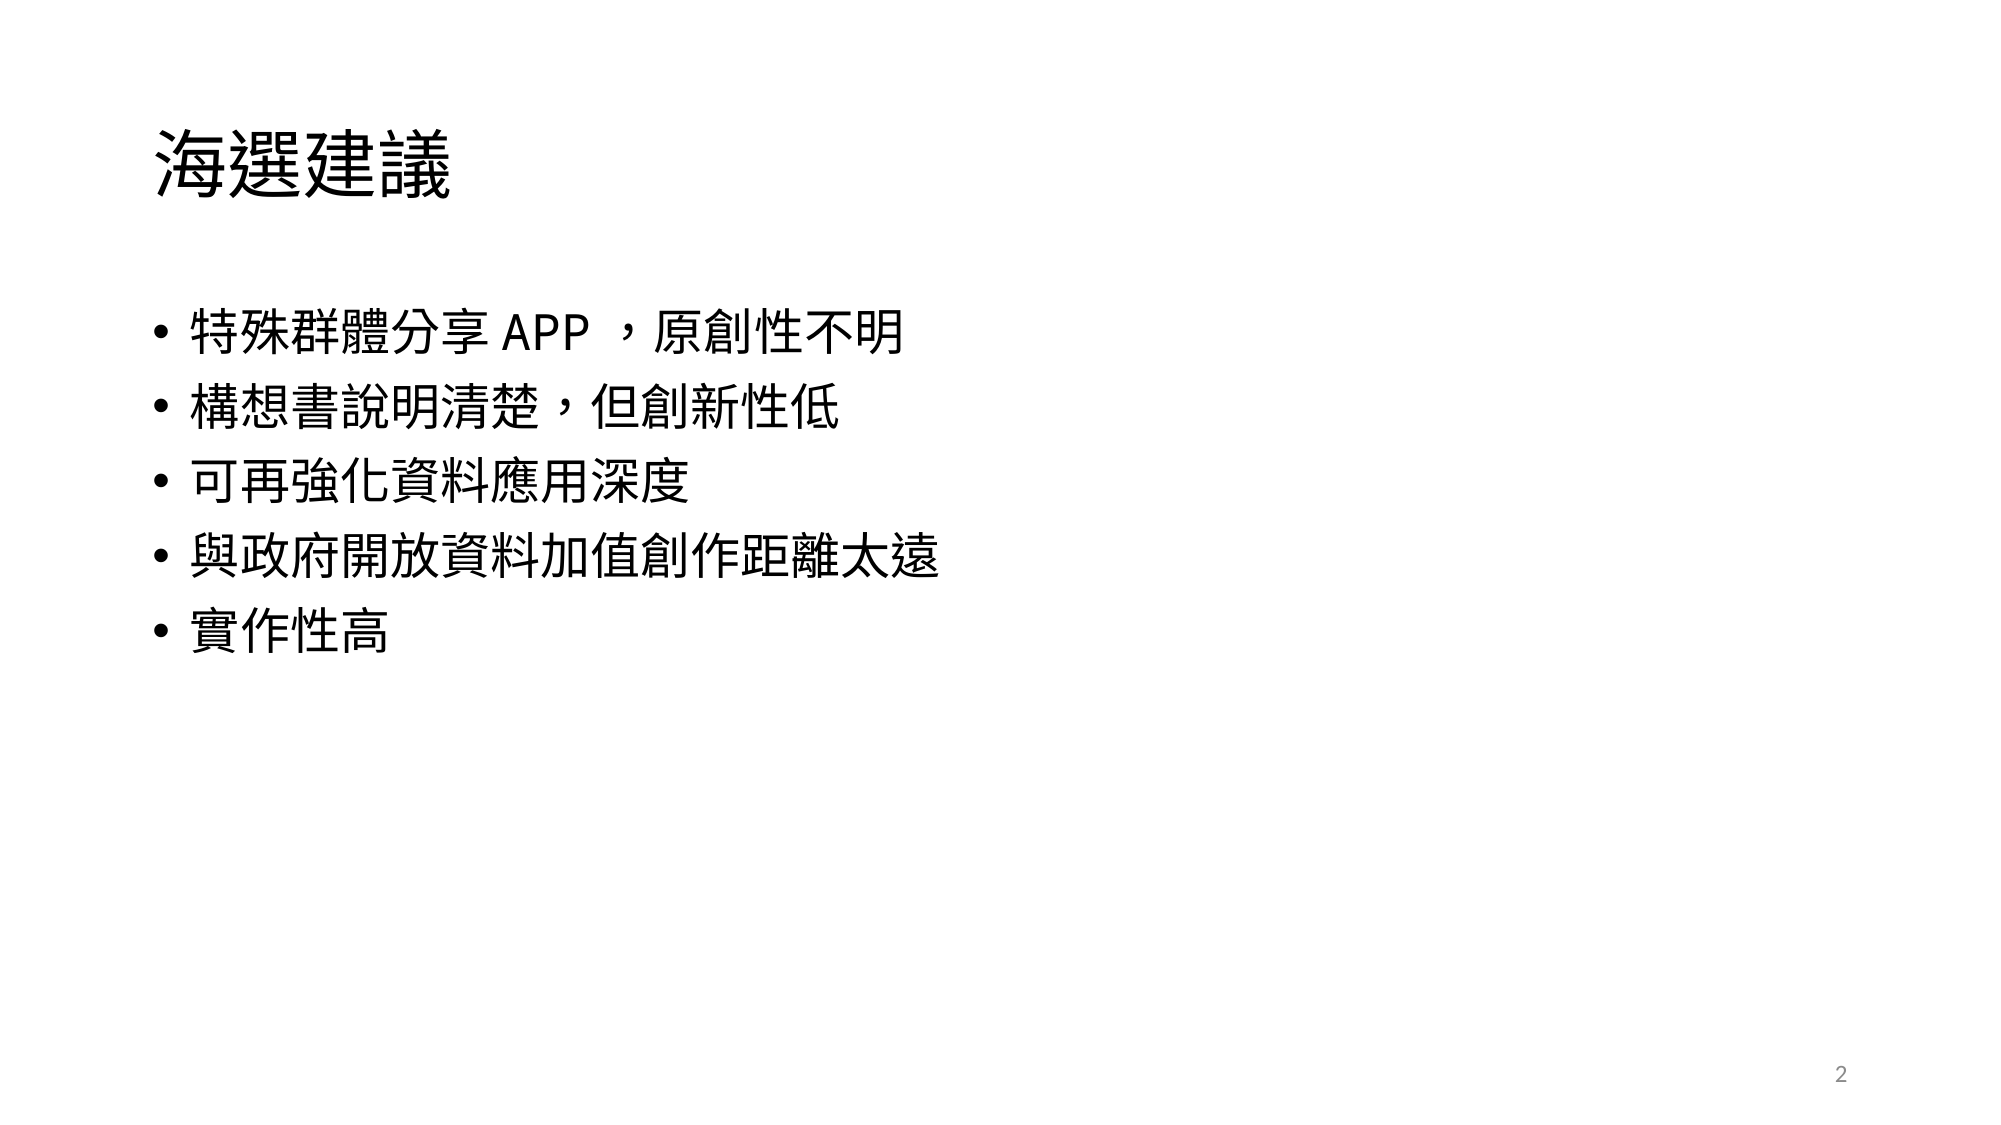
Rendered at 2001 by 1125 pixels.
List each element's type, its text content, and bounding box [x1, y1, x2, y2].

slide_number 2 [1412, 1042, 1863, 1103]
list 特殊群體分享APP，原創性不明 構想書說明清楚，但創新性低 可再強化資料應用深度 與政府開放資料加值創作距離太遠 實作性高 [137, 299, 1863, 1014]
title 海選建議 [137, 59, 1863, 278]
